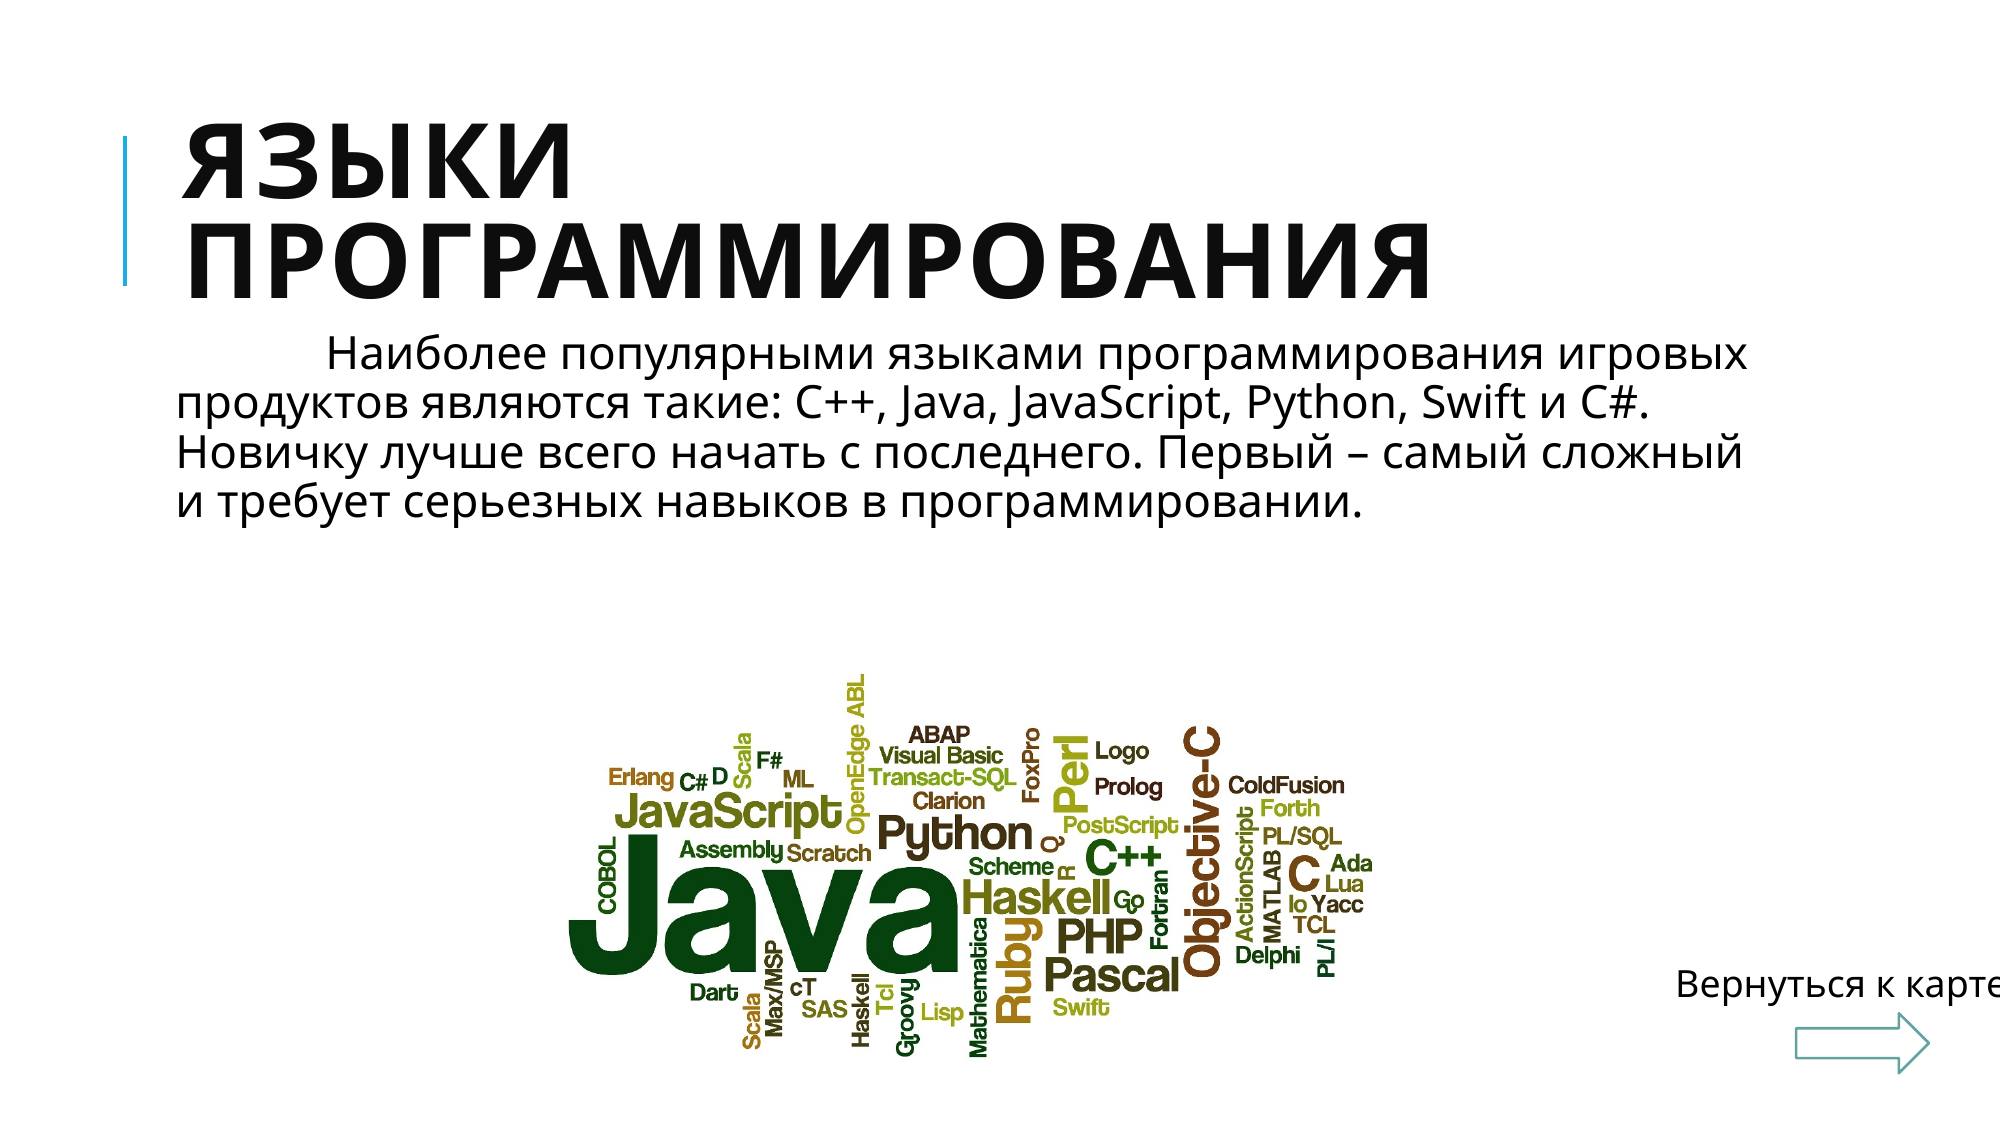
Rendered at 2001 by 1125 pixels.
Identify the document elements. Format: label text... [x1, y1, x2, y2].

text_box Вернуться к карте [1660, 952, 2000, 1012]
list Наиболее популярными языками программирования игровых продуктов являются такие: С++, Java, JavaScript, Python, Swift и C#. Новичку лучше всего начать с последнего. Первый – самый сложный и требует серьезных навыков в программировании. [168, 322, 1763, 983]
title Языки программирования [168, 96, 1763, 322]
text_box [1794, 1012, 1930, 1075]
picture [545, 618, 1389, 1106]
